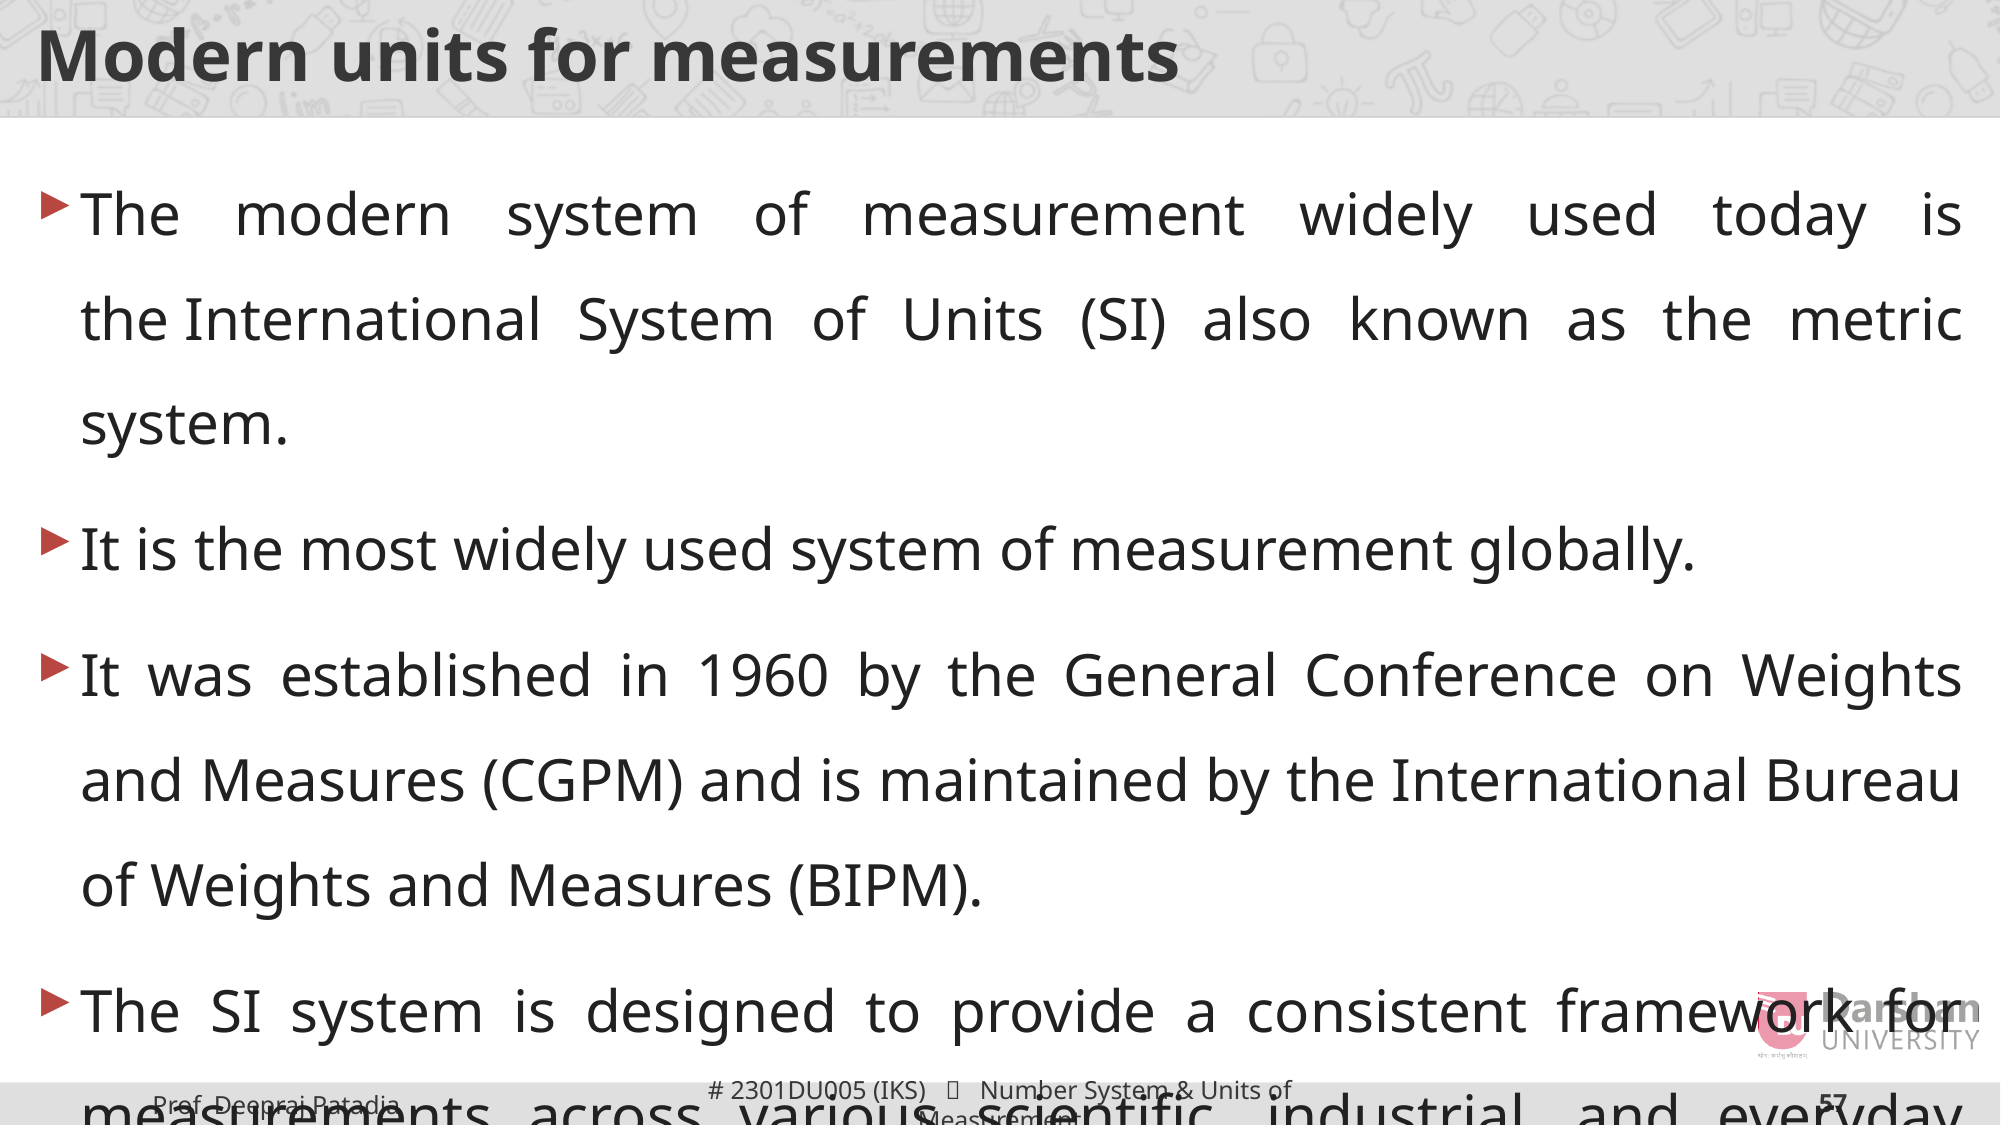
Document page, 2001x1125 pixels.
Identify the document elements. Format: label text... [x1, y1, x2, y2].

title Modern units for measurements [0, 0, 2000, 117]
list The modern system of measurement widely used today is the International System of Units (SI) also known as the metric system. It is the most widely used system of measurement globally. It was established in 1960 by the General Conference on Weights and Measures (CGPM) and is maintained by the International Bureau of Weights and Measures (BIPM). The SI system is designed to provide a consistent framework for measurements across various scientific, industrial, and everyday applications. [21, 134, 1979, 1052]
